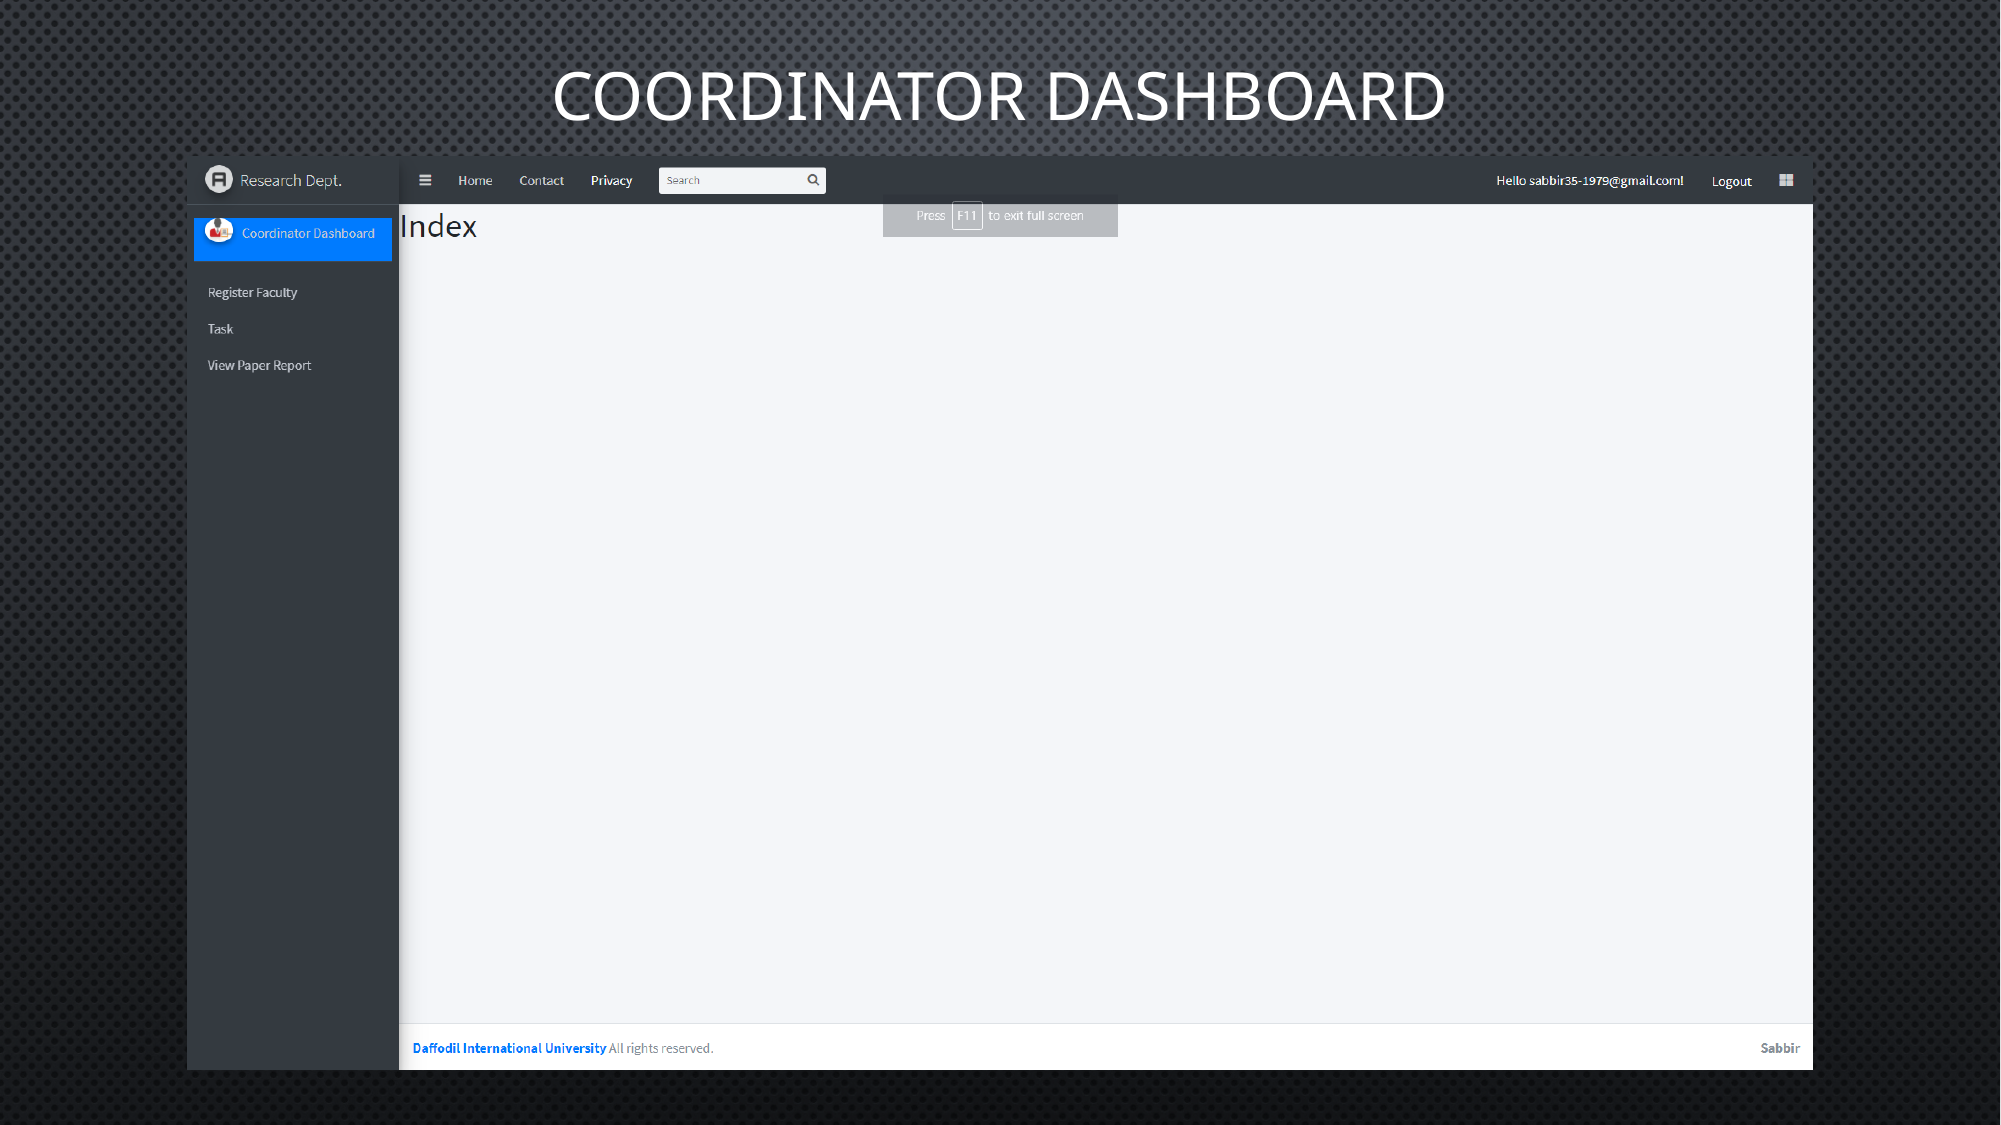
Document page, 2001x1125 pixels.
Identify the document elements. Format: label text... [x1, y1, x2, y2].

title Coordinator dashboard [187, 43, 1813, 144]
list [186, 156, 1813, 1070]
